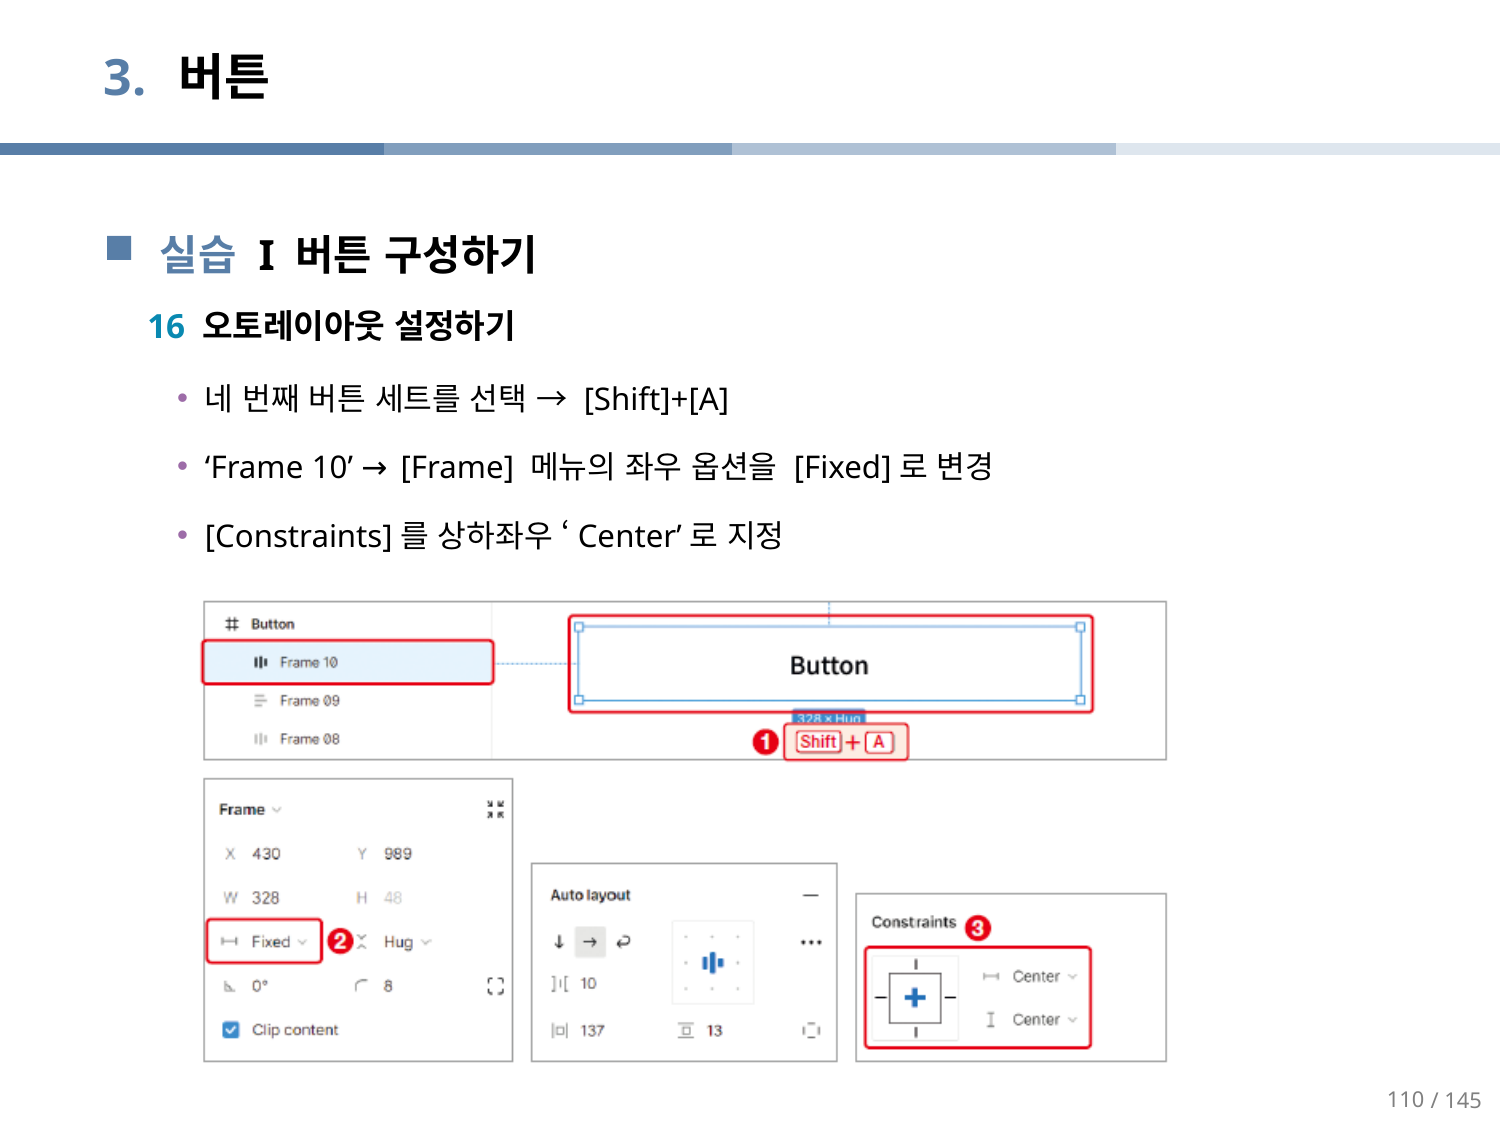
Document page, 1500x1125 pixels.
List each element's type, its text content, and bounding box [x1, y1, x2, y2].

picture [194, 574, 1188, 1081]
list 실습 I 버튼 구성하기 16 오토레이아웃 설정하기 네 번째 버튼 세트를 선택 → [Shift]+[A] ‘Frame 10’ → [Frame] 메뉴의 좌우 옵션을 [Fixed]로 변경 [Constraints]를 상하좌우 ‘Center’로 지정 [88, 196, 1436, 1083]
title 버튼 [88, 30, 1211, 121]
